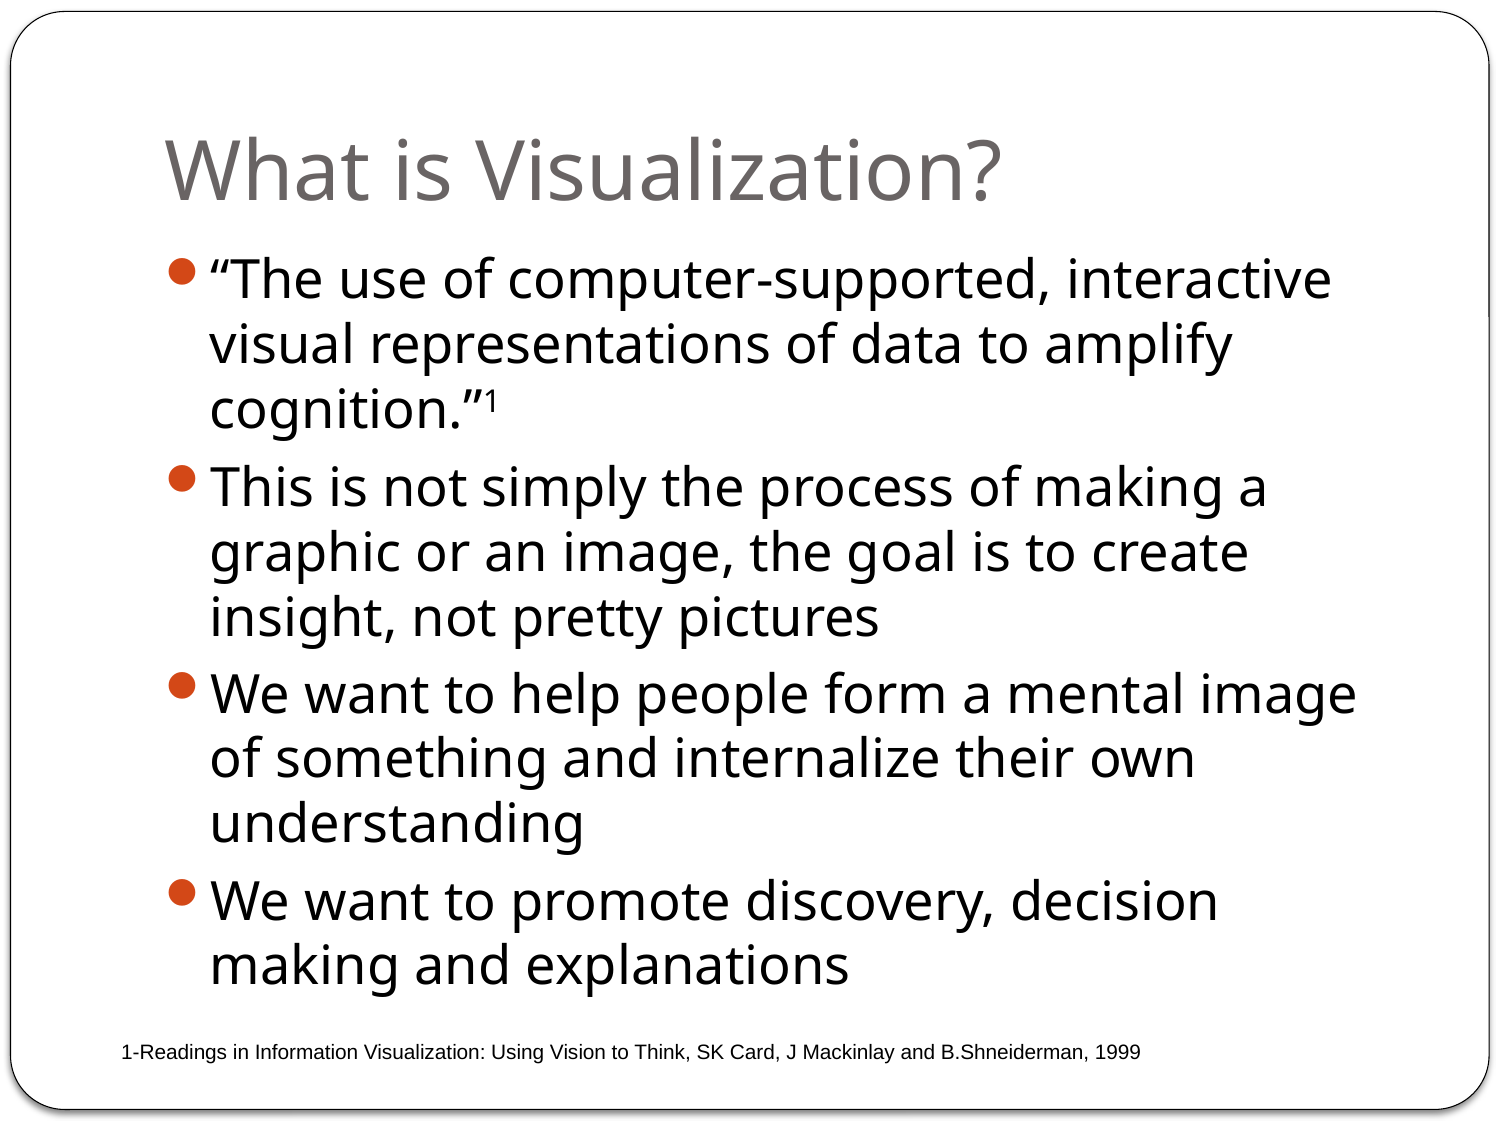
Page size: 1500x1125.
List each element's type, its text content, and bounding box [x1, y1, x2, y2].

list “The use of computer-supported, interactive visual representations of data to amplify cognition.”1 This is not simply the process of making a graphic or an image, the goal is to create insight, not pretty pictures We want to help people form a mental image of something and internalize their own understanding We want to promote discovery, decision making and explanations [150, 237, 1425, 988]
text_box 1-Readings in Information Visualization: Using Vision to Think, SK Card, J Mackinlay and B.Shneiderman, 1999 [106, 1031, 1425, 1072]
title What is Visualization? [150, 45, 1425, 233]
